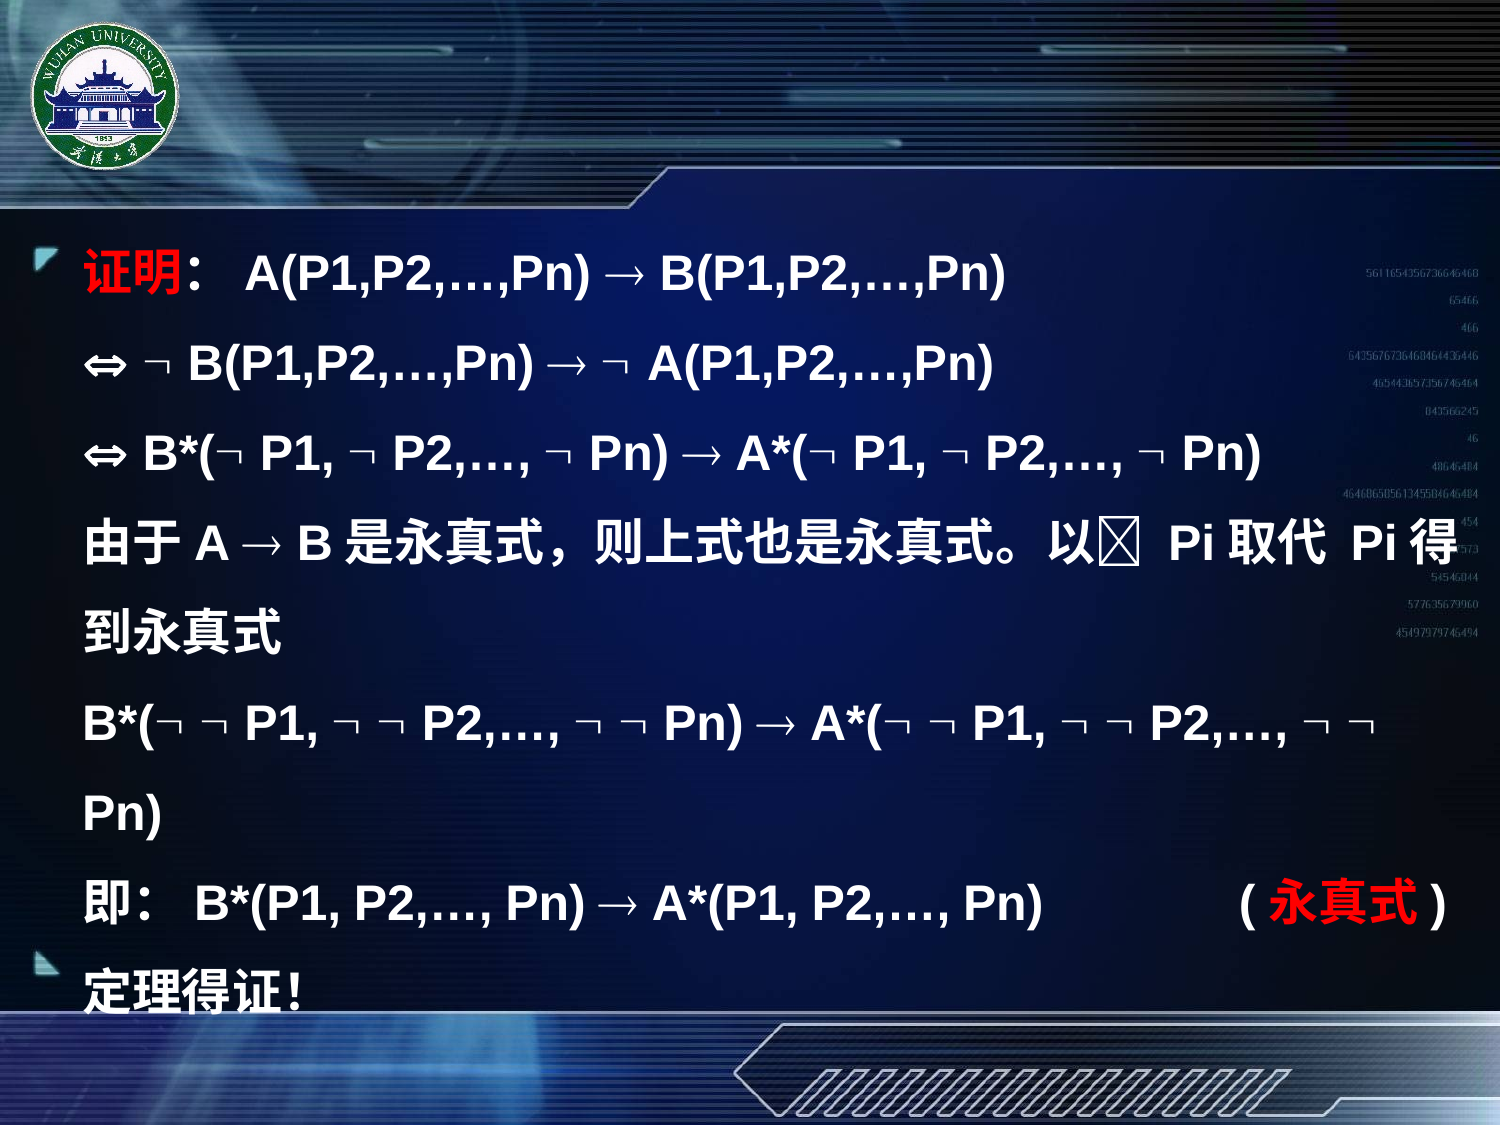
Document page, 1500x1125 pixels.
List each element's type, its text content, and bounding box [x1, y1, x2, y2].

text_box 证明：A(P1,P2,…,Pn)  B(P1,P2,…,Pn)   B(P1,P2,…,Pn)   A(P1,P2,…,Pn)  B*( P1,  P2,…,  Pn)  A*( P1,  P2,…,  Pn) 由于A  B是永真式，则上式也是永真式。以 Pi取代 Pi得到永真式 B*(  P1,   P2,…,   Pn)  A*(  P1,   P2,…,   Pn) 即：B*(P1, P2,…, Pn)  A*(P1, P2,…, Pn) (永真式) 定理得证！ [67, 202, 1484, 1028]
